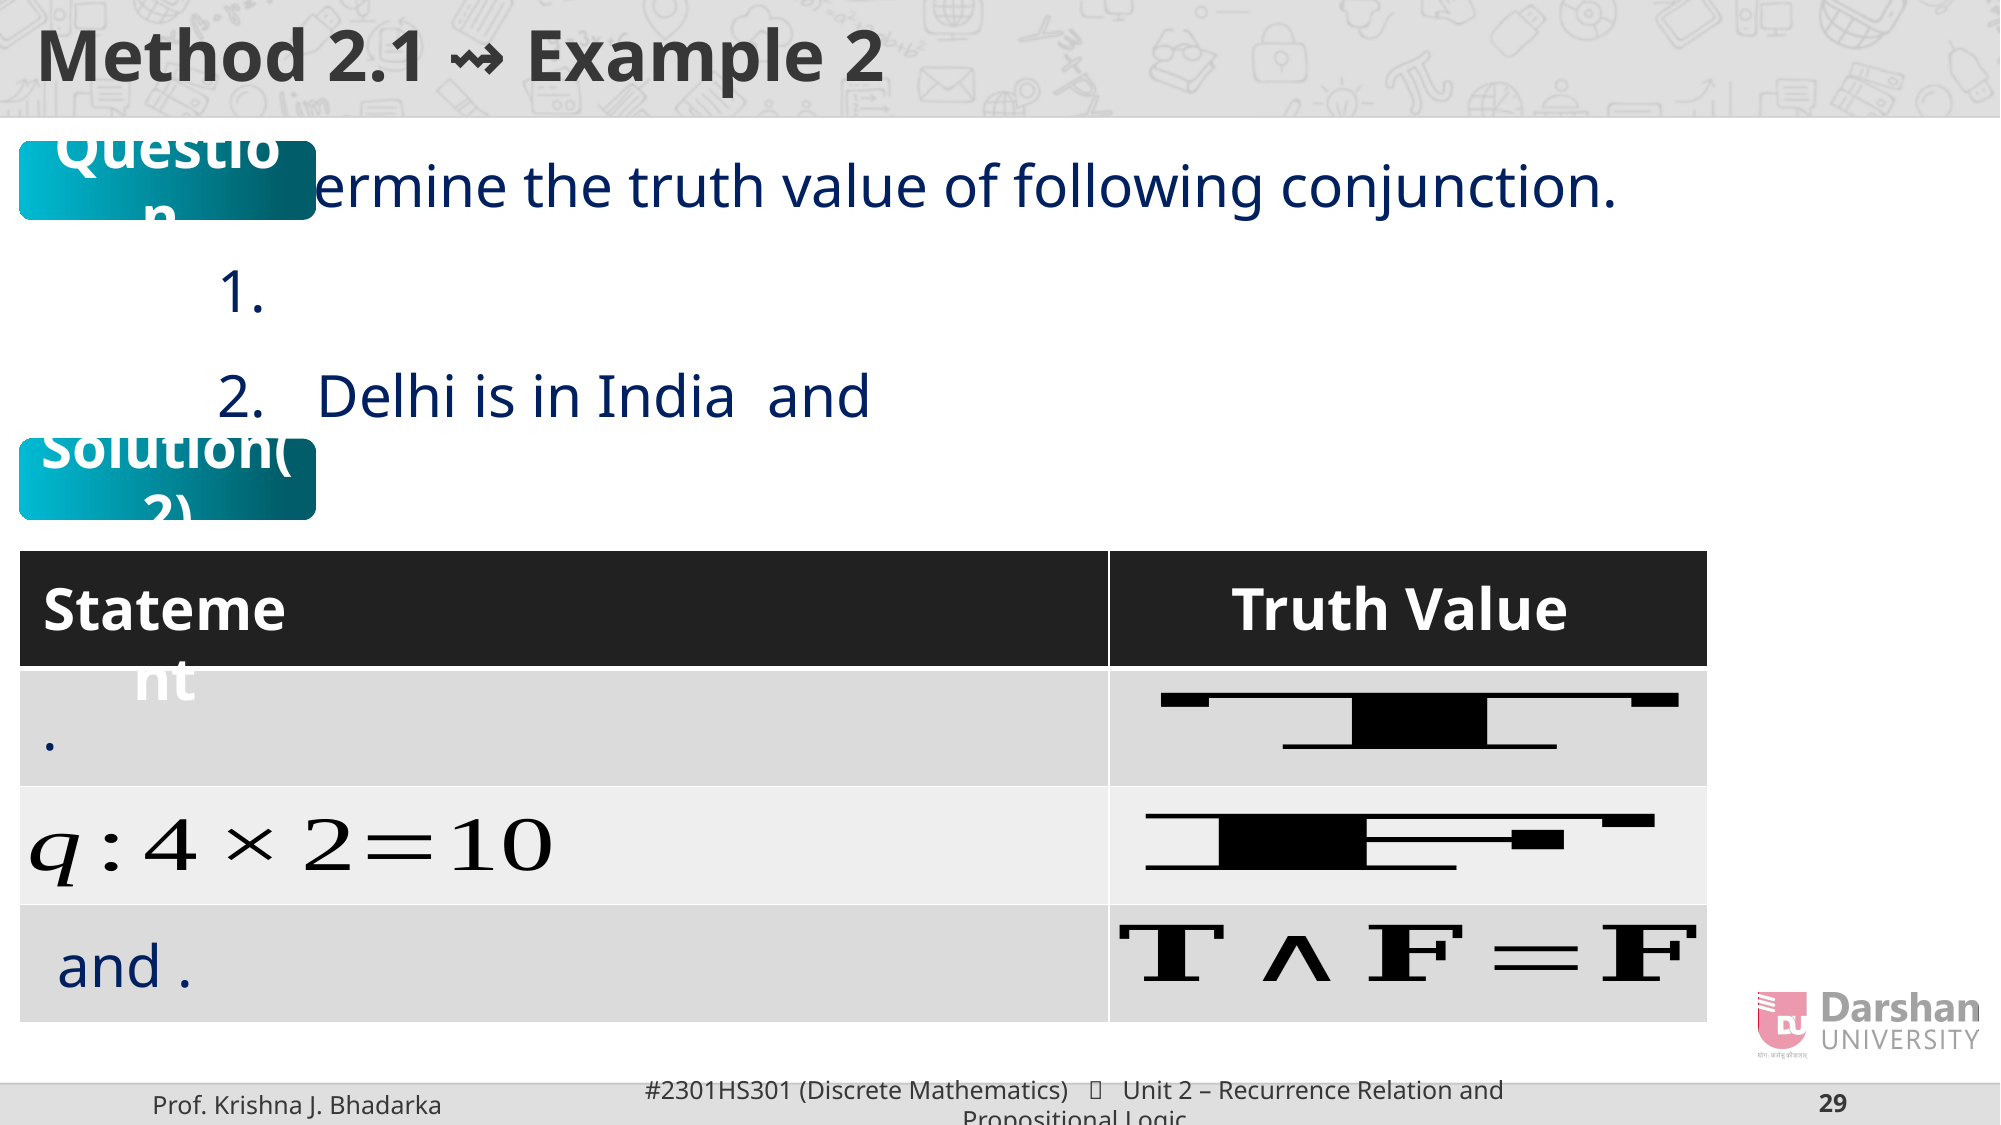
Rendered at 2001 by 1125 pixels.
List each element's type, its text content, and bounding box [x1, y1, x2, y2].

table_header [20, 551, 1108, 666]
table_cell [1110, 671, 1707, 786]
table_cell [20, 787, 1108, 904]
table_cell [1110, 905, 1707, 1022]
table_cell [20, 671, 1108, 786]
text_box Statement [27, 564, 304, 720]
table_header [1758, 992, 1979, 1059]
text_box Truth Value [1159, 564, 1641, 650]
text_box Solution(2) [19, 438, 317, 521]
text_box Question [19, 140, 317, 220]
table_cell [20, 905, 1108, 1022]
title Method 2.1 ⇝ Example 2 [0, 0, 2000, 117]
table_cell [1110, 787, 1707, 904]
table_header [1110, 551, 1707, 666]
